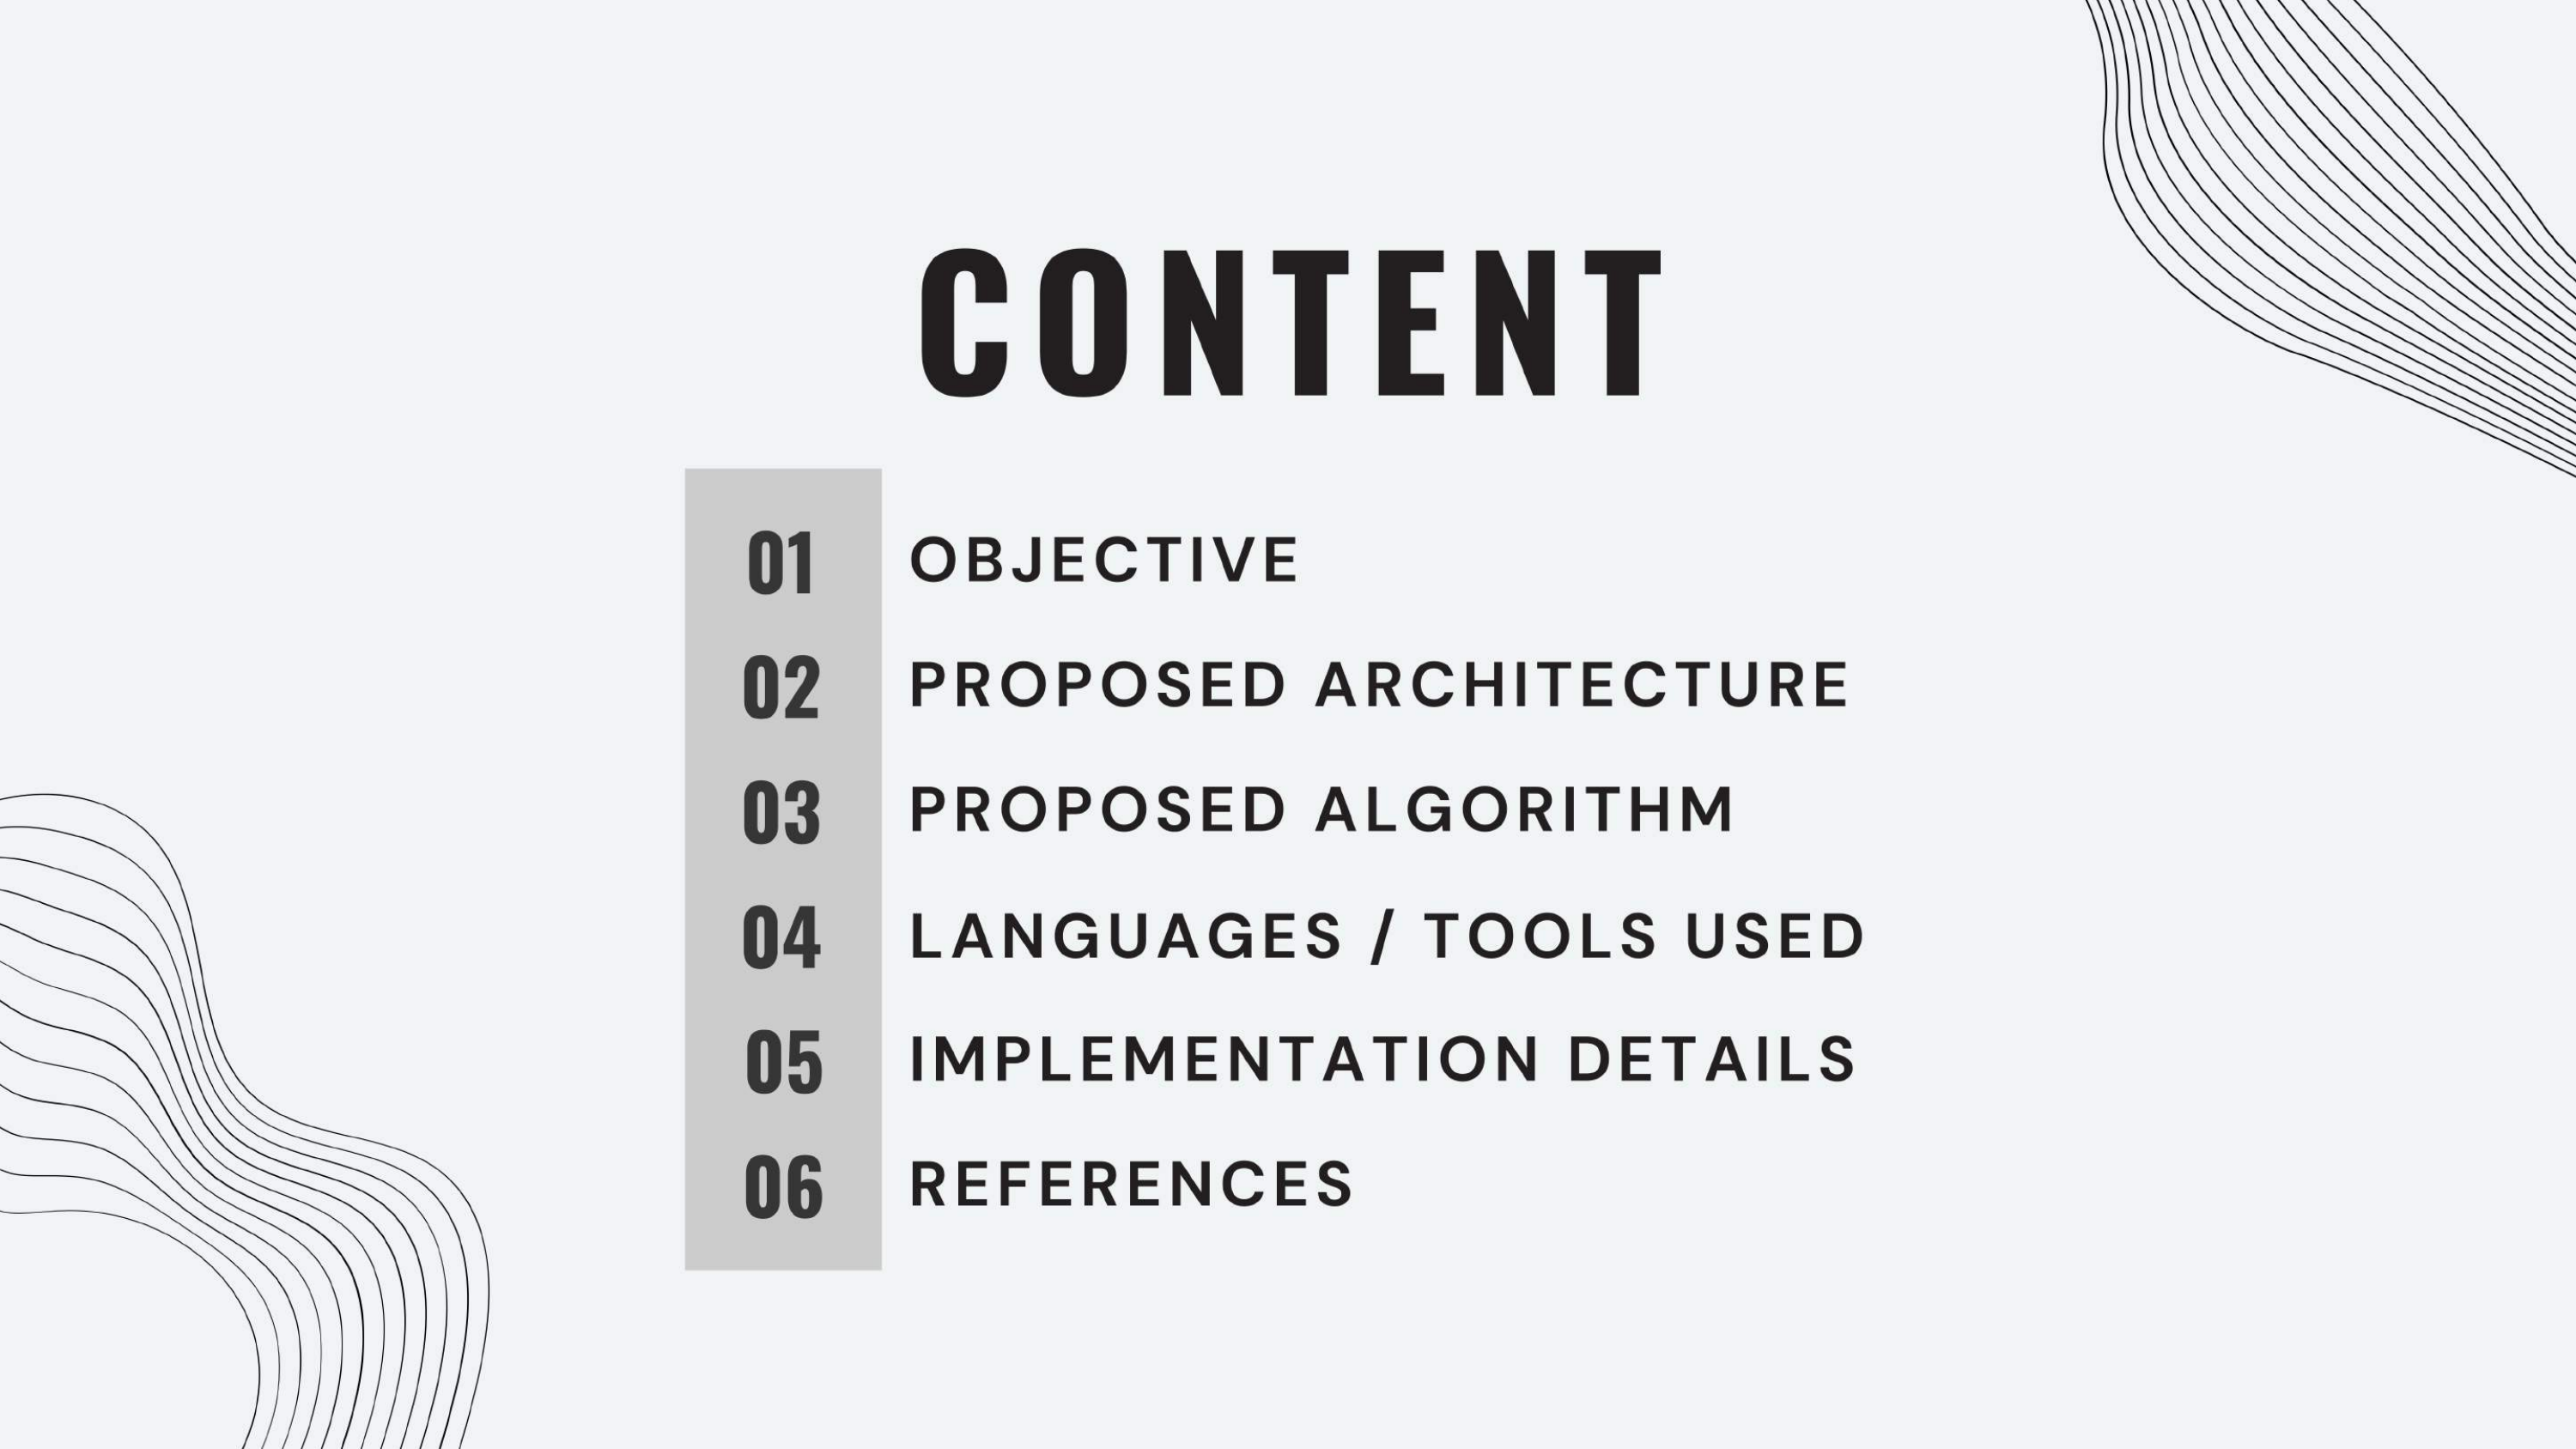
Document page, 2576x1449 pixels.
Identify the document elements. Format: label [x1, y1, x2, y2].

text_box [0, 0, 2576, 1449]
